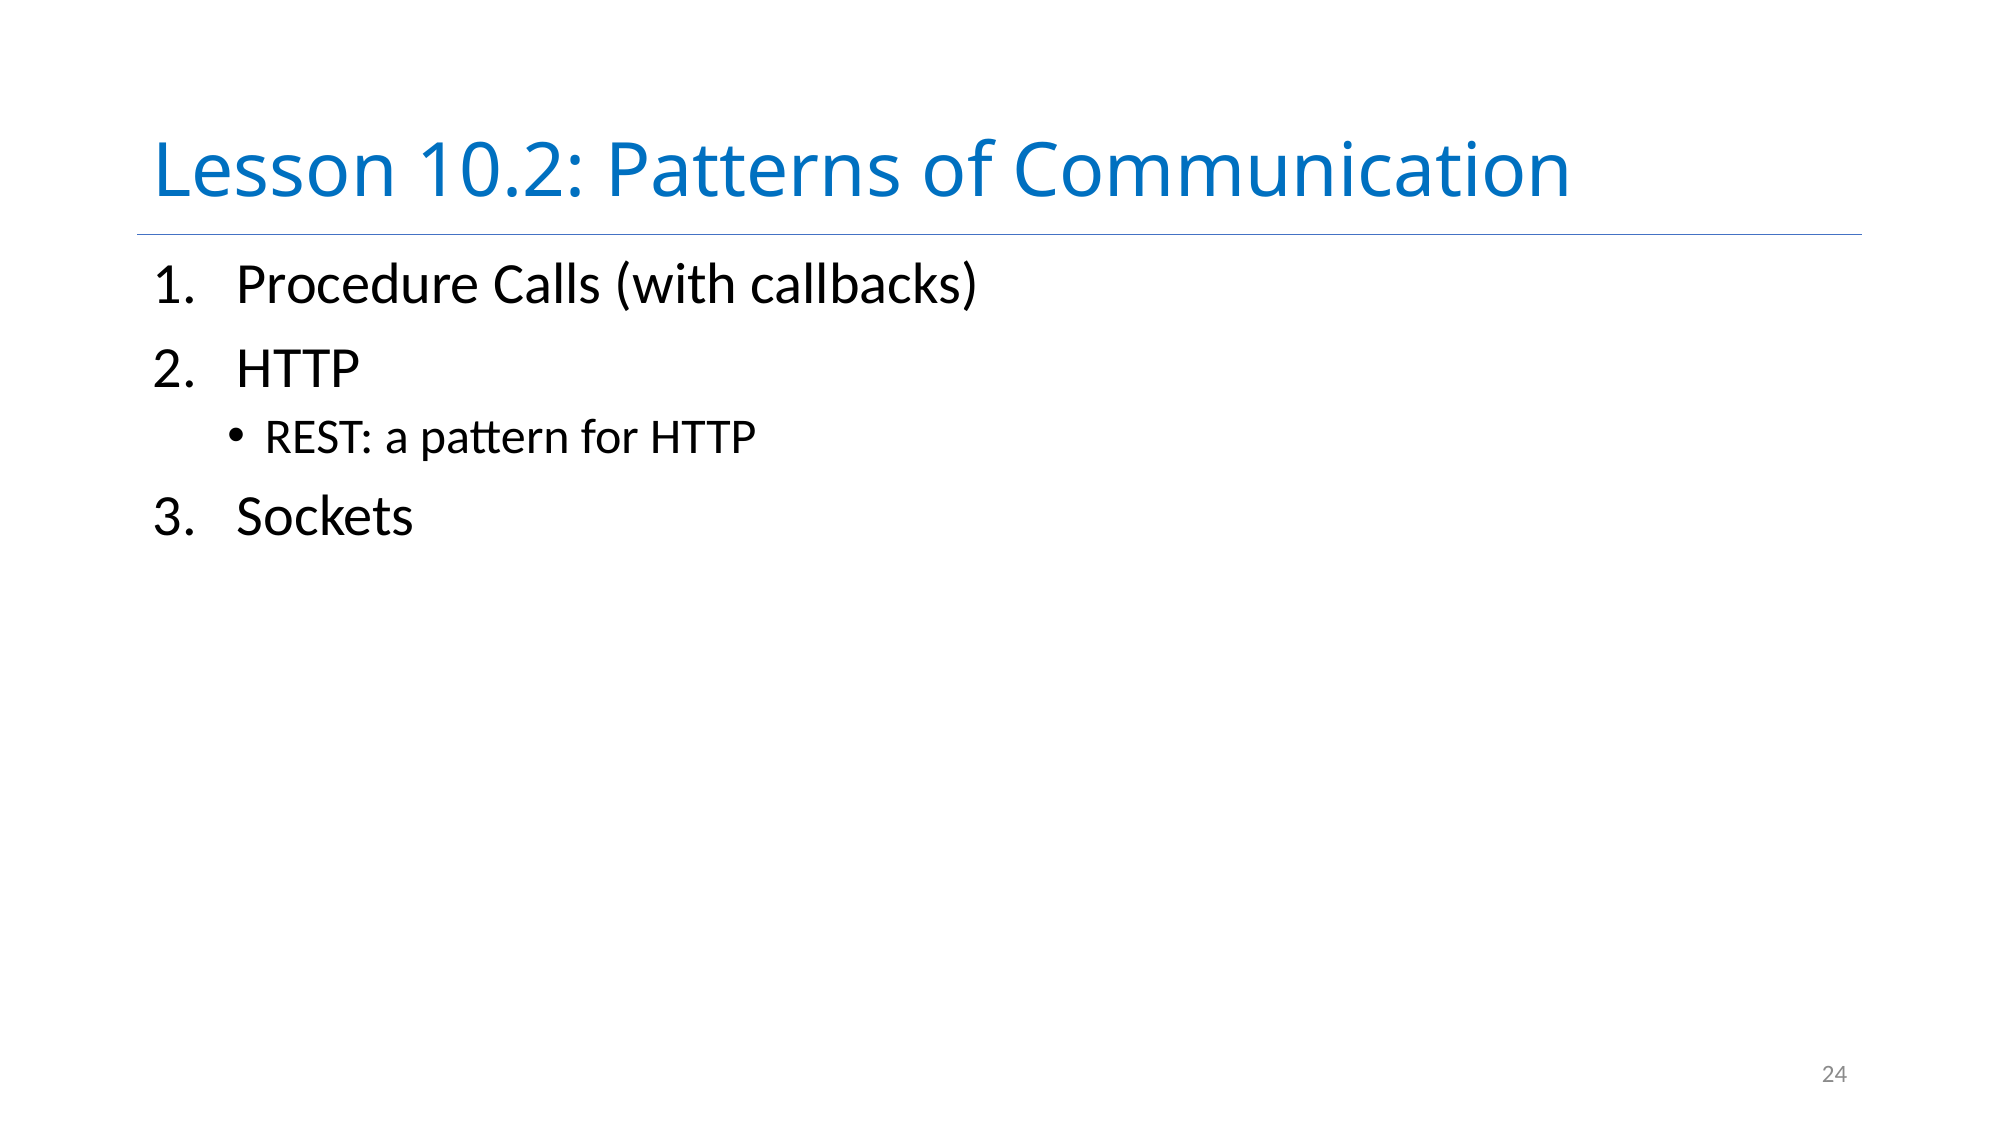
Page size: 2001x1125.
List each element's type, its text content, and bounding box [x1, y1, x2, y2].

title Lesson 10.2: Patterns of Communication [137, 3, 1863, 221]
list Procedure Calls (with callbacks) HTTP REST: a pattern for HTTP Sockets [137, 246, 1432, 960]
slide_number 24 [1412, 1042, 1863, 1103]
